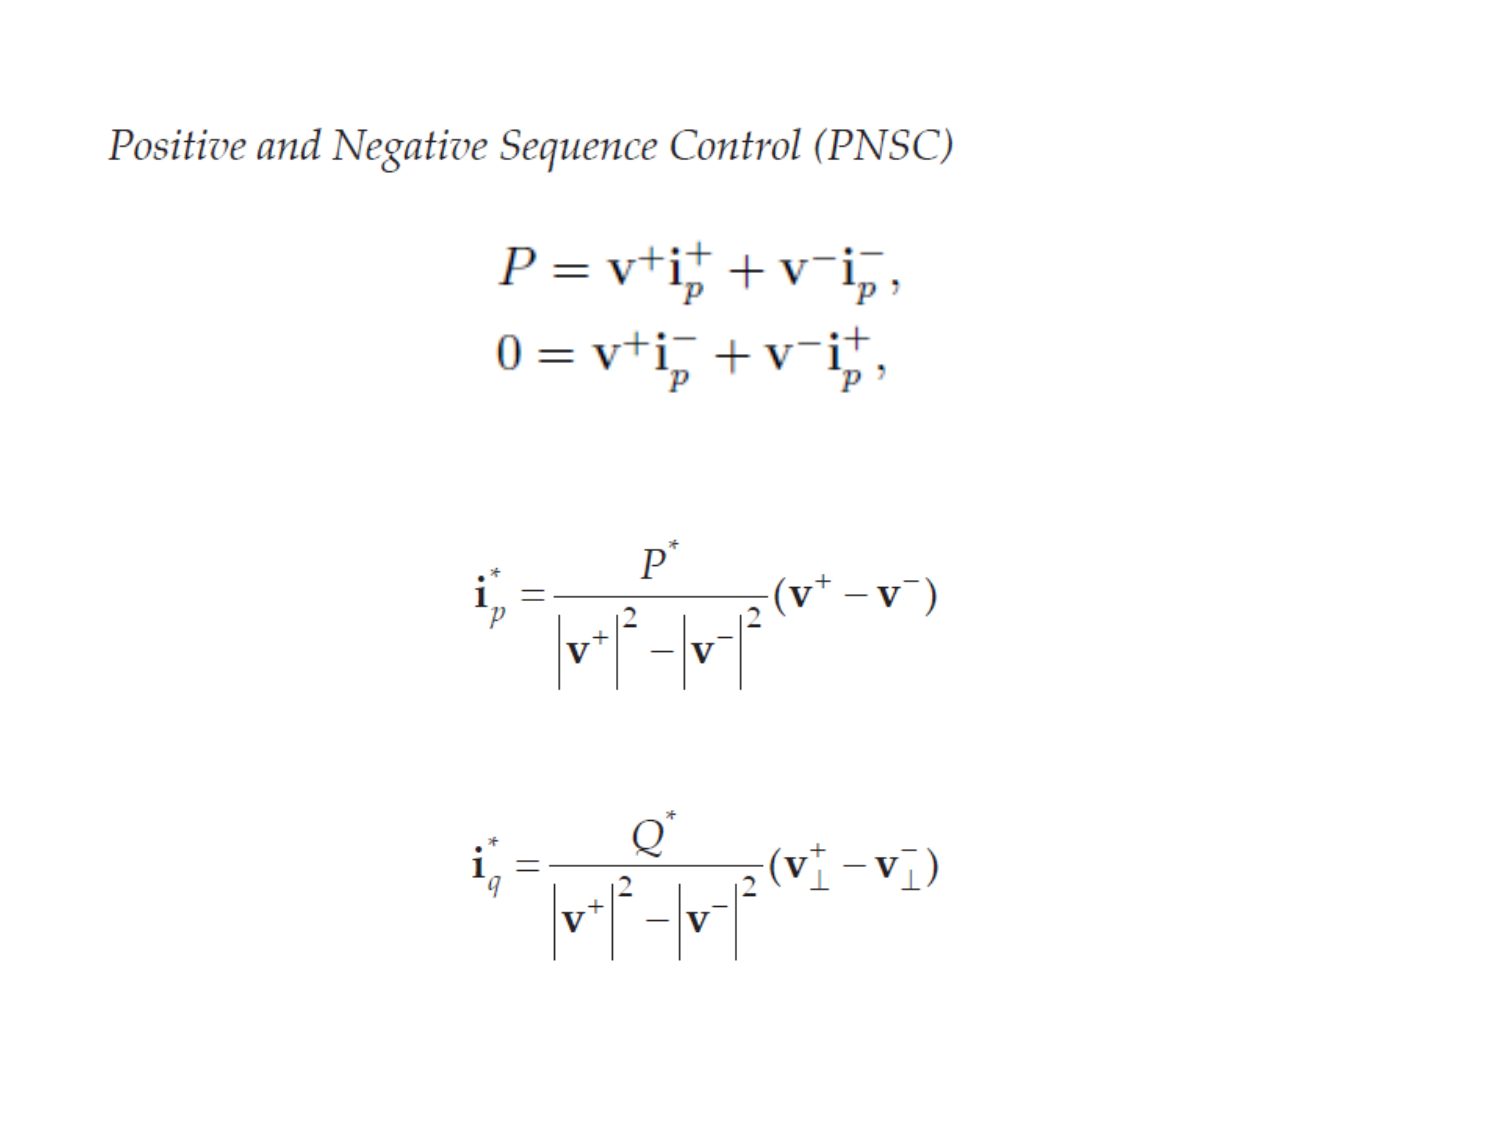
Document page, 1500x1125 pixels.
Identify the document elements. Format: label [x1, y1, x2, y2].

picture [456, 207, 926, 428]
picture [407, 514, 1053, 992]
picture [100, 125, 993, 176]
